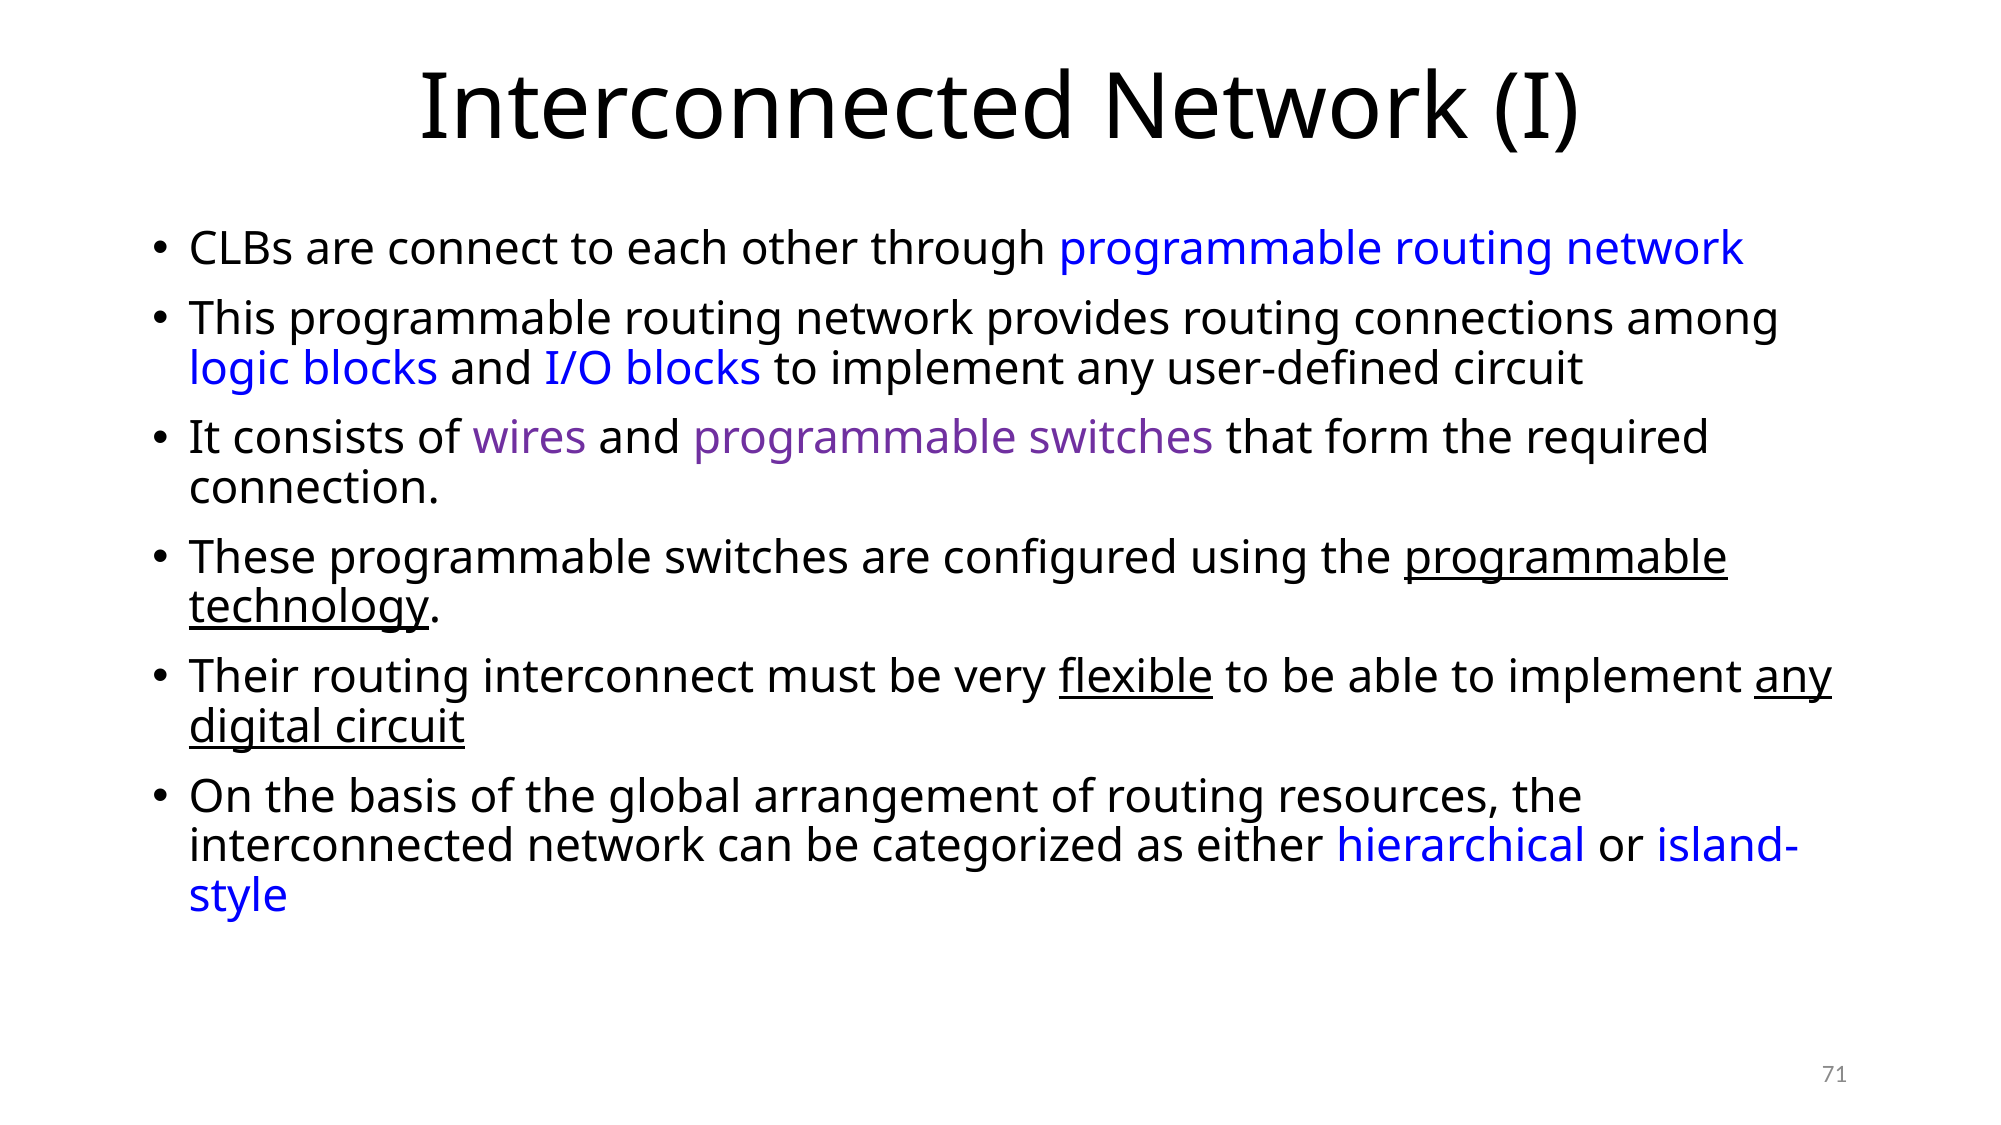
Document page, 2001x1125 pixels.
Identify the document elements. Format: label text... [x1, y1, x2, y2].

title Interconnected Network (I) [137, 0, 1863, 217]
list CLBs are connect to each other through programmable routing network This programmable routing network provides routing connections among logic blocks and I/O blocks to implement any user-defined circuit It consists of wires and programmable switches that form the required connection. These programmable switches are configured using the programmable technology. Their routing interconnect must be very flexible to be able to implement any digital circuit On the basis of the global arrangement of routing resources, the interconnected network can be categorized as either hierarchical or island-style [137, 217, 1863, 932]
slide_number 71 [1412, 1042, 1863, 1103]
